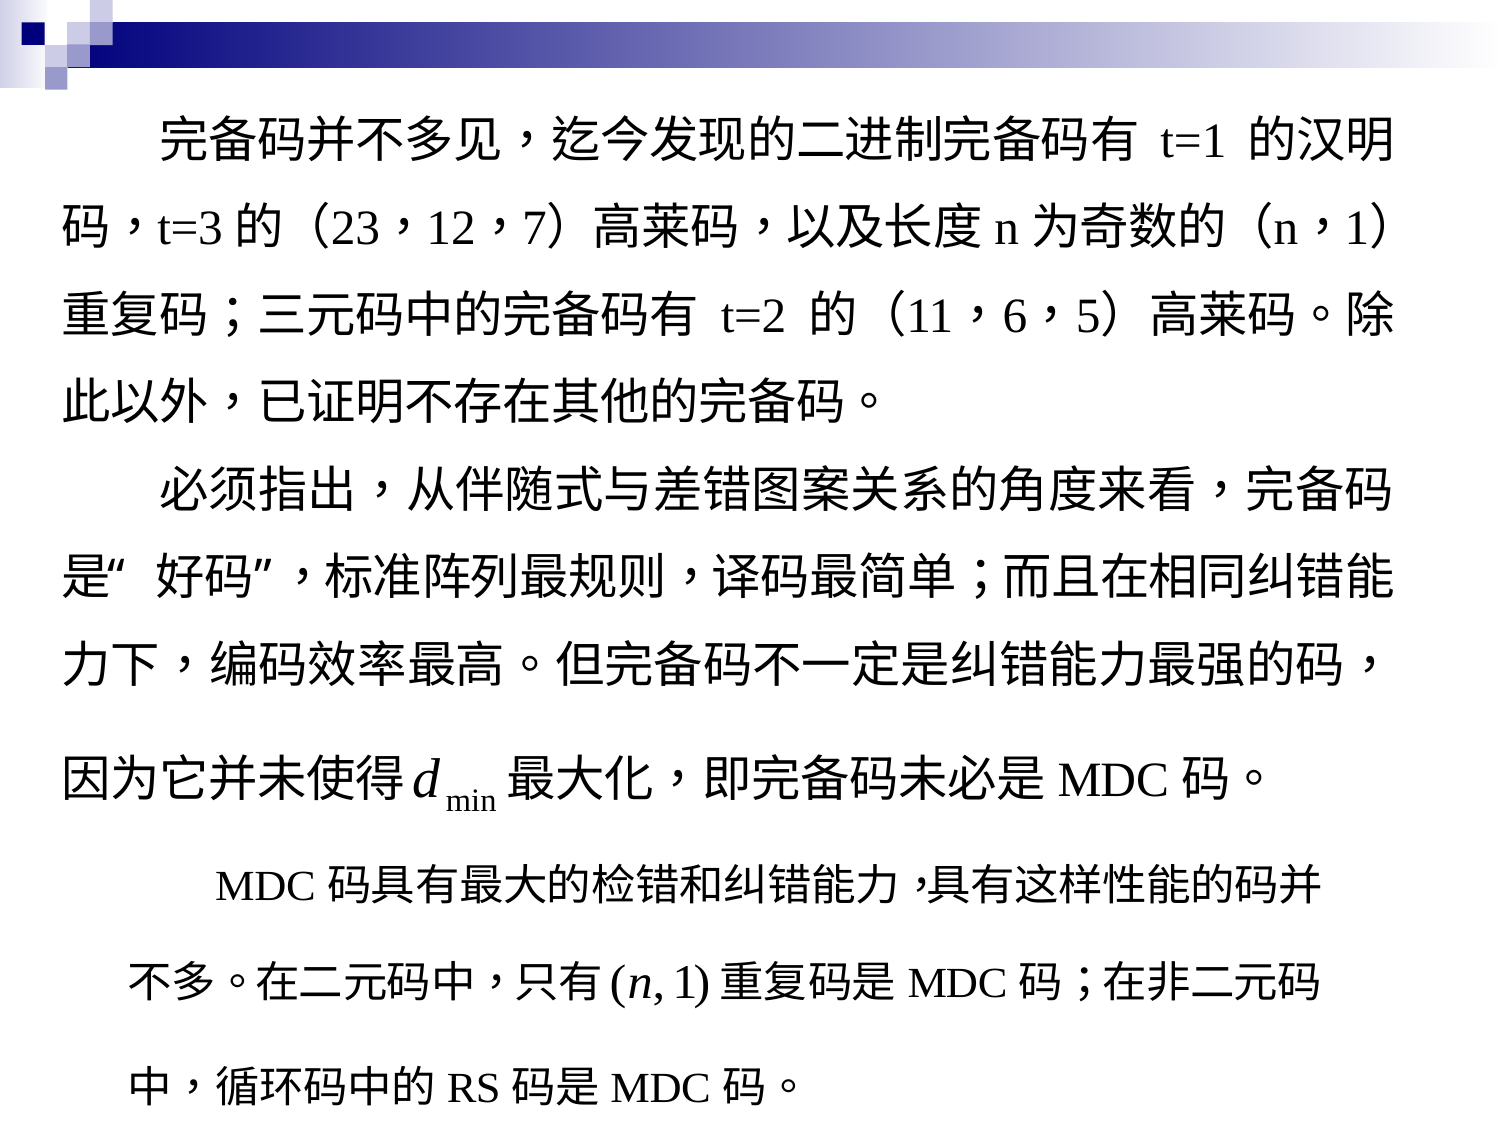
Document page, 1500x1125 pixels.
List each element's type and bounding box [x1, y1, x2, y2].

text_box [126, 846, 1326, 1125]
text_box [60, 95, 1398, 854]
